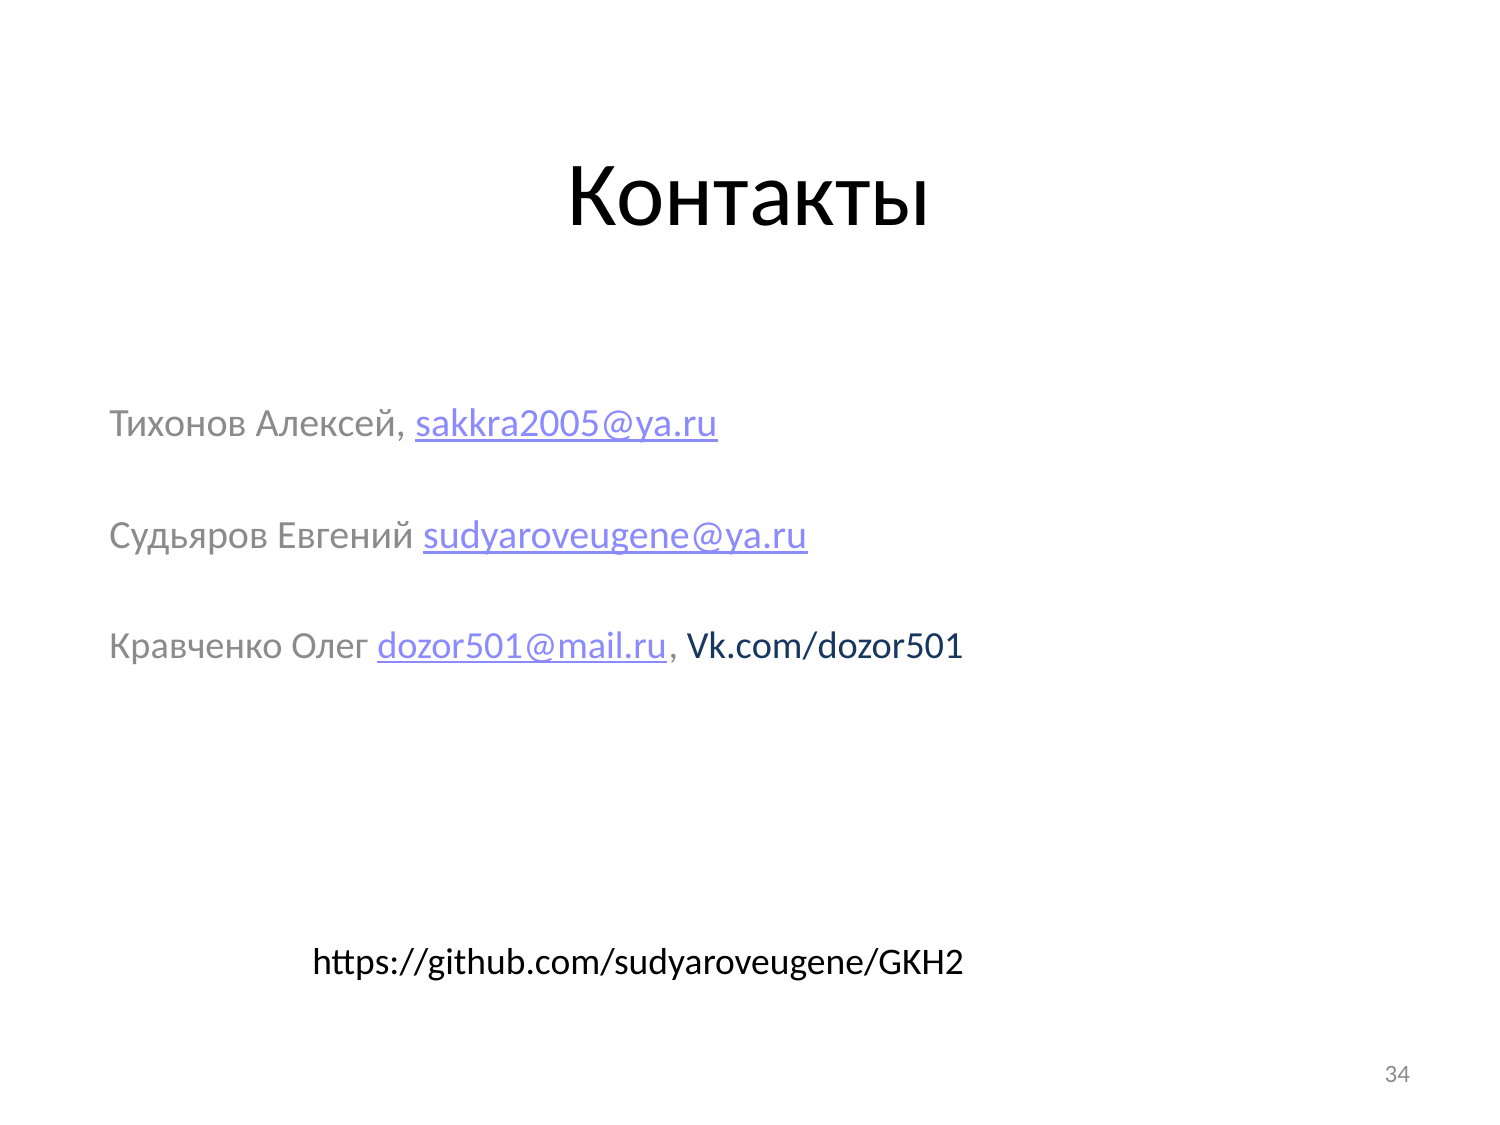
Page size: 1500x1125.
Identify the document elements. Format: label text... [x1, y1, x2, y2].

title Контакты [112, 68, 1388, 310]
slide_number 34 [1074, 1042, 1425, 1103]
subtitle Тихонов Алексей, sakkra2005@ya.ru Судьяров Евгений sudyaroveugene@ya.ru Кравченко Олег dozor501@mail.ru, Vk.com/dozor501 [94, 388, 1388, 677]
text_box https://github.com/sudyaroveugene/GKH2 [297, 929, 1182, 990]
